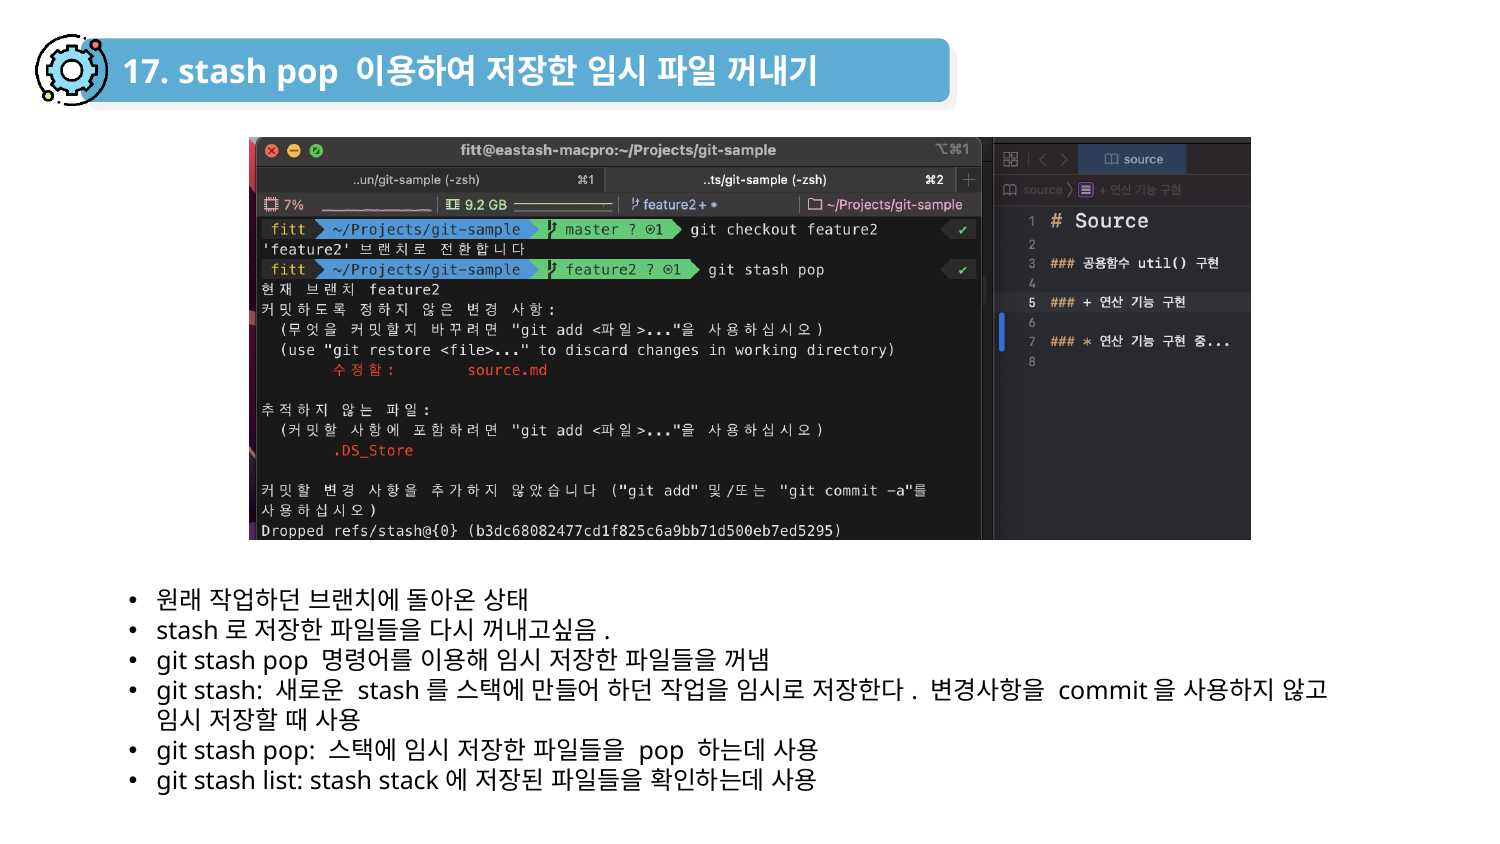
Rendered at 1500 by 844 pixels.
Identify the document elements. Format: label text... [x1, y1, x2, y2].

picture [249, 137, 1251, 541]
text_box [35, 34, 958, 110]
text_box 원래 작업하던 브랜치에 돌아온 상태 stash로 저장한 파일들을 다시 꺼내고싶음. git stash pop 명령어를 이용해 임시 저장한 파일들을 꺼냄 git stash: 새로운 stash를 스택에 만들어 하던 작업을 임시로 저장한다. 변경사항을 commit을 사용하지 않고 임시 저장할 때 사용 git stash pop: 스택에 임시 저장한 파일들을 pop 하는데 사용 git stash list: stash stack에 저장된 파일들을 확인하는데 사용 [113, 577, 1387, 832]
